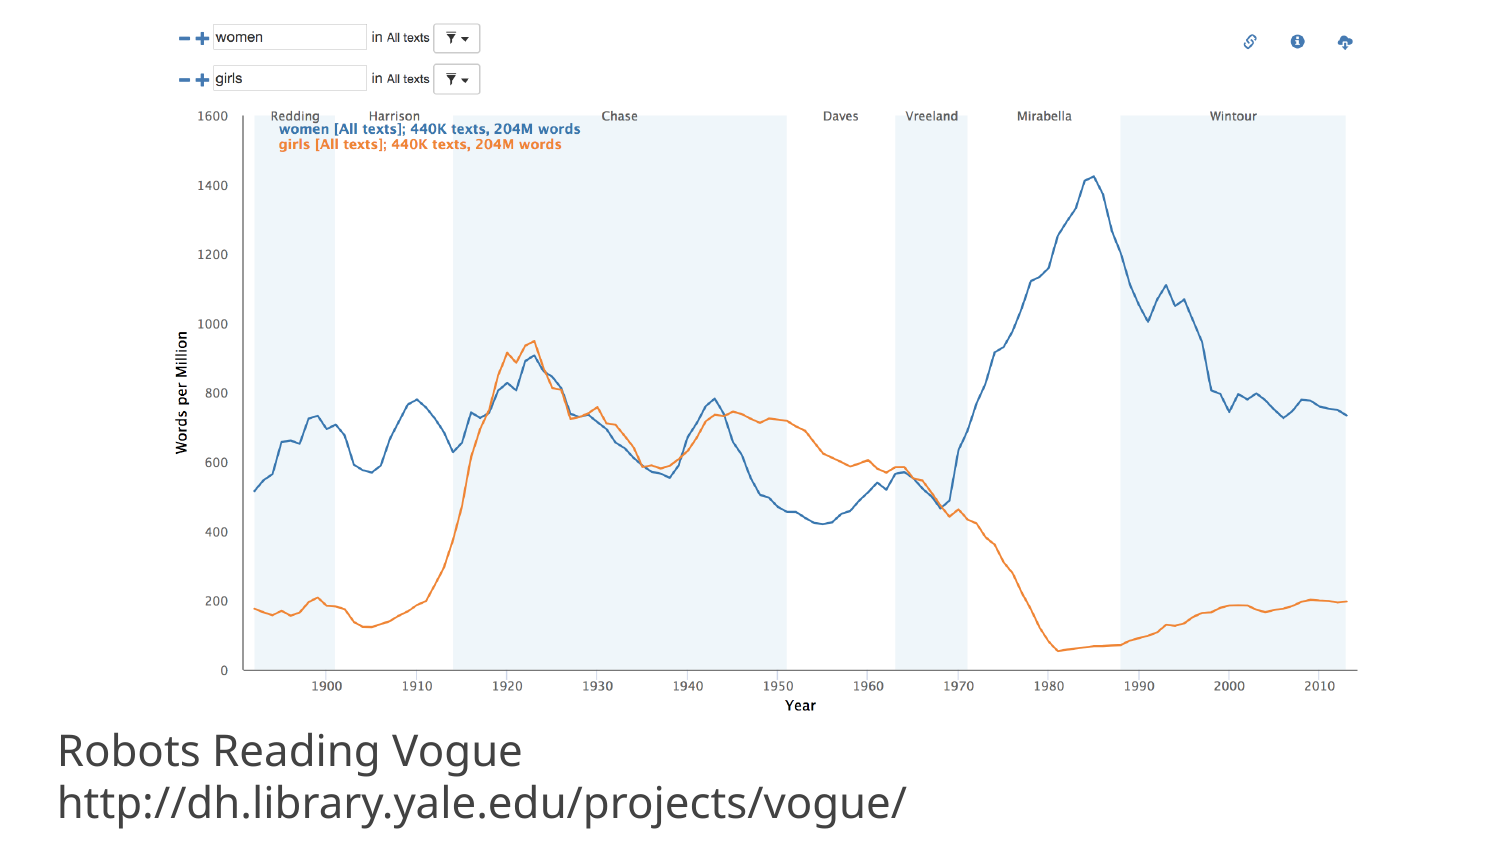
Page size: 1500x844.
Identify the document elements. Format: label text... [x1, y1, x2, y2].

picture [161, 21, 1364, 723]
list Robots Reading Vogue http://dh.library.yale.edu/projects/vogue/ [41, 728, 967, 844]
